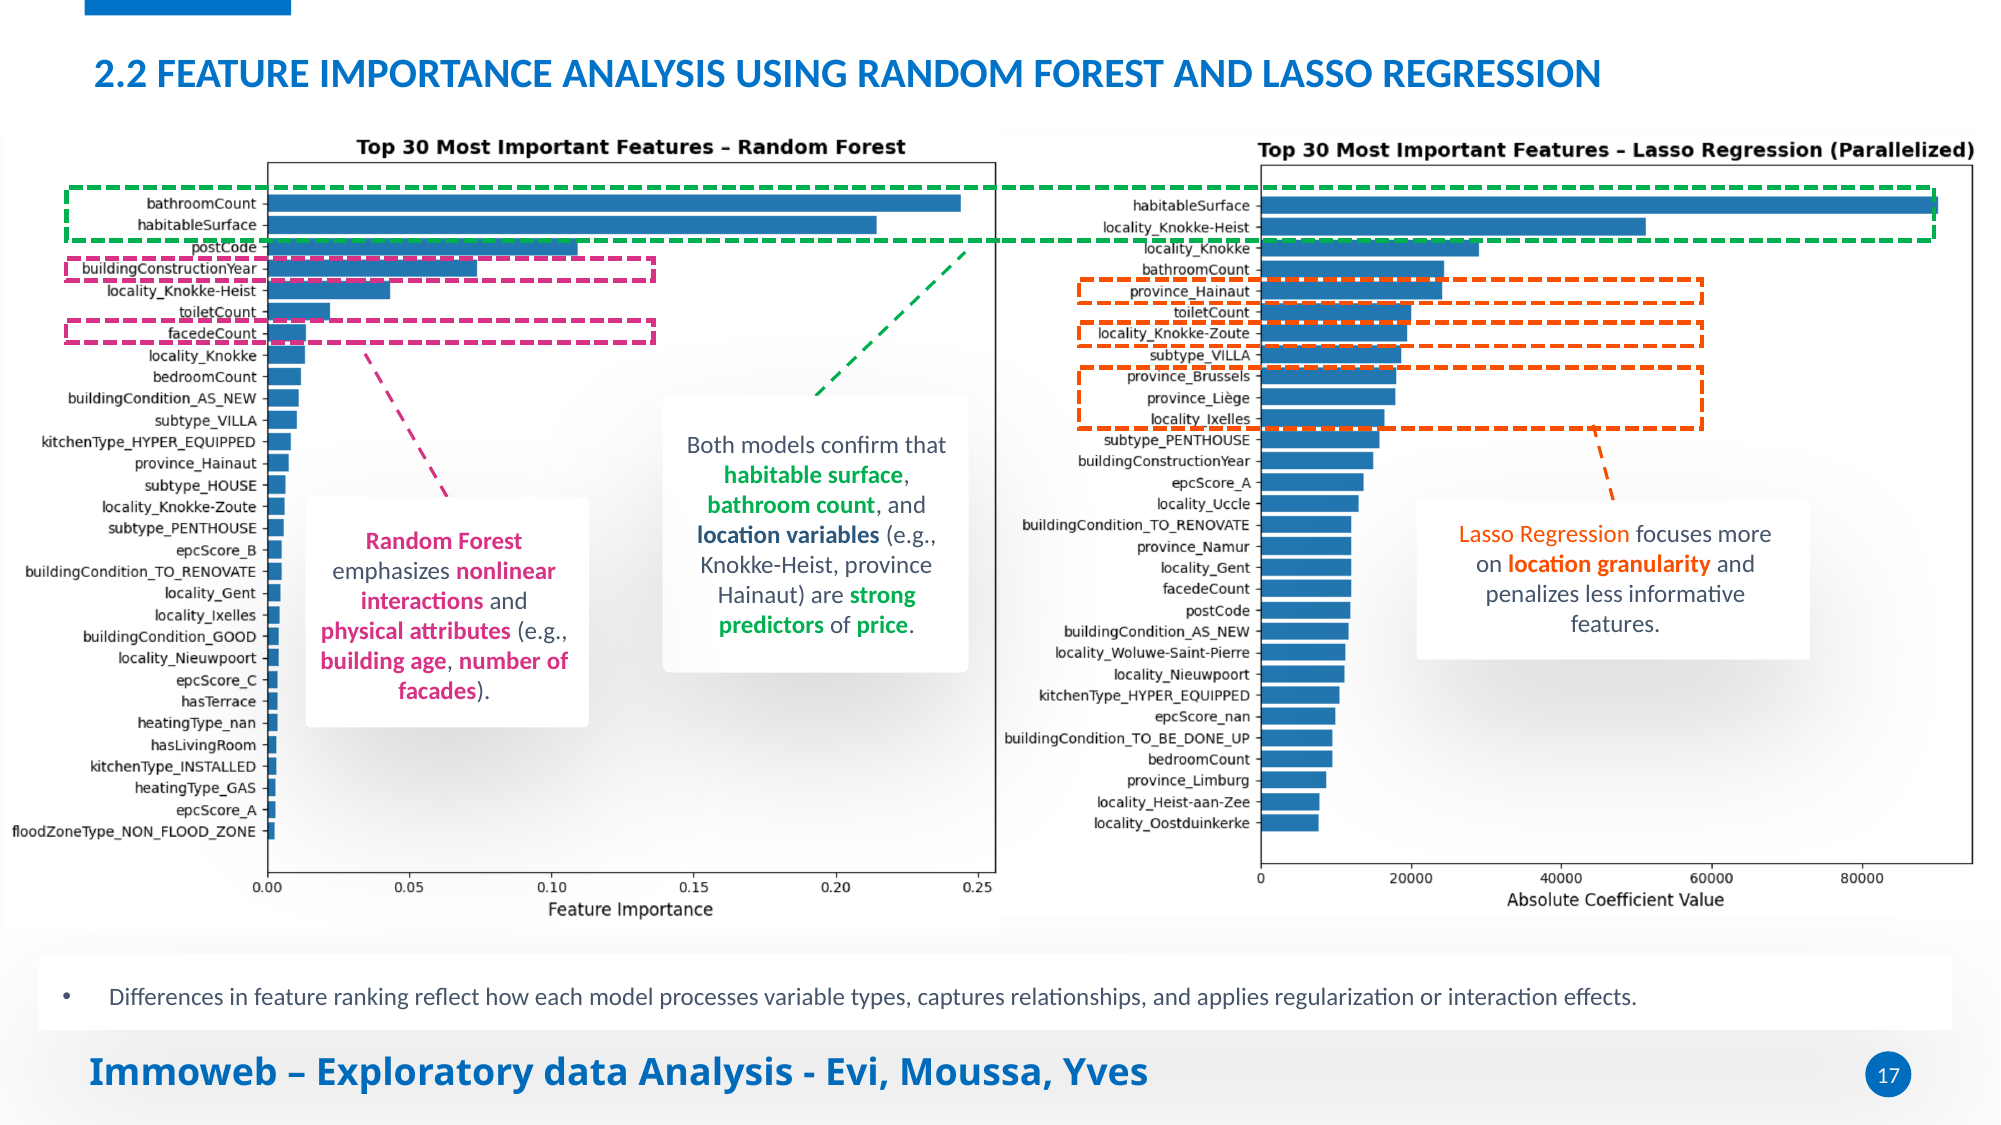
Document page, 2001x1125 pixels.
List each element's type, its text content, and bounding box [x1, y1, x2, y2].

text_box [365, 353, 448, 496]
picture [1, 130, 1983, 929]
title 2.2 Feature Importance Analysis Using Random Forest and Lasso Regression [78, 0, 1922, 131]
text_box Differences in feature ranking reflect how each model processes variable types, captures relationships, and applies regularization or interaction effects. [47, 973, 1922, 1018]
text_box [305, 496, 589, 736]
text_box [38, 954, 1953, 1030]
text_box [815, 252, 966, 395]
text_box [1416, 500, 1810, 660]
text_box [1592, 421, 1614, 500]
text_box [662, 395, 970, 673]
